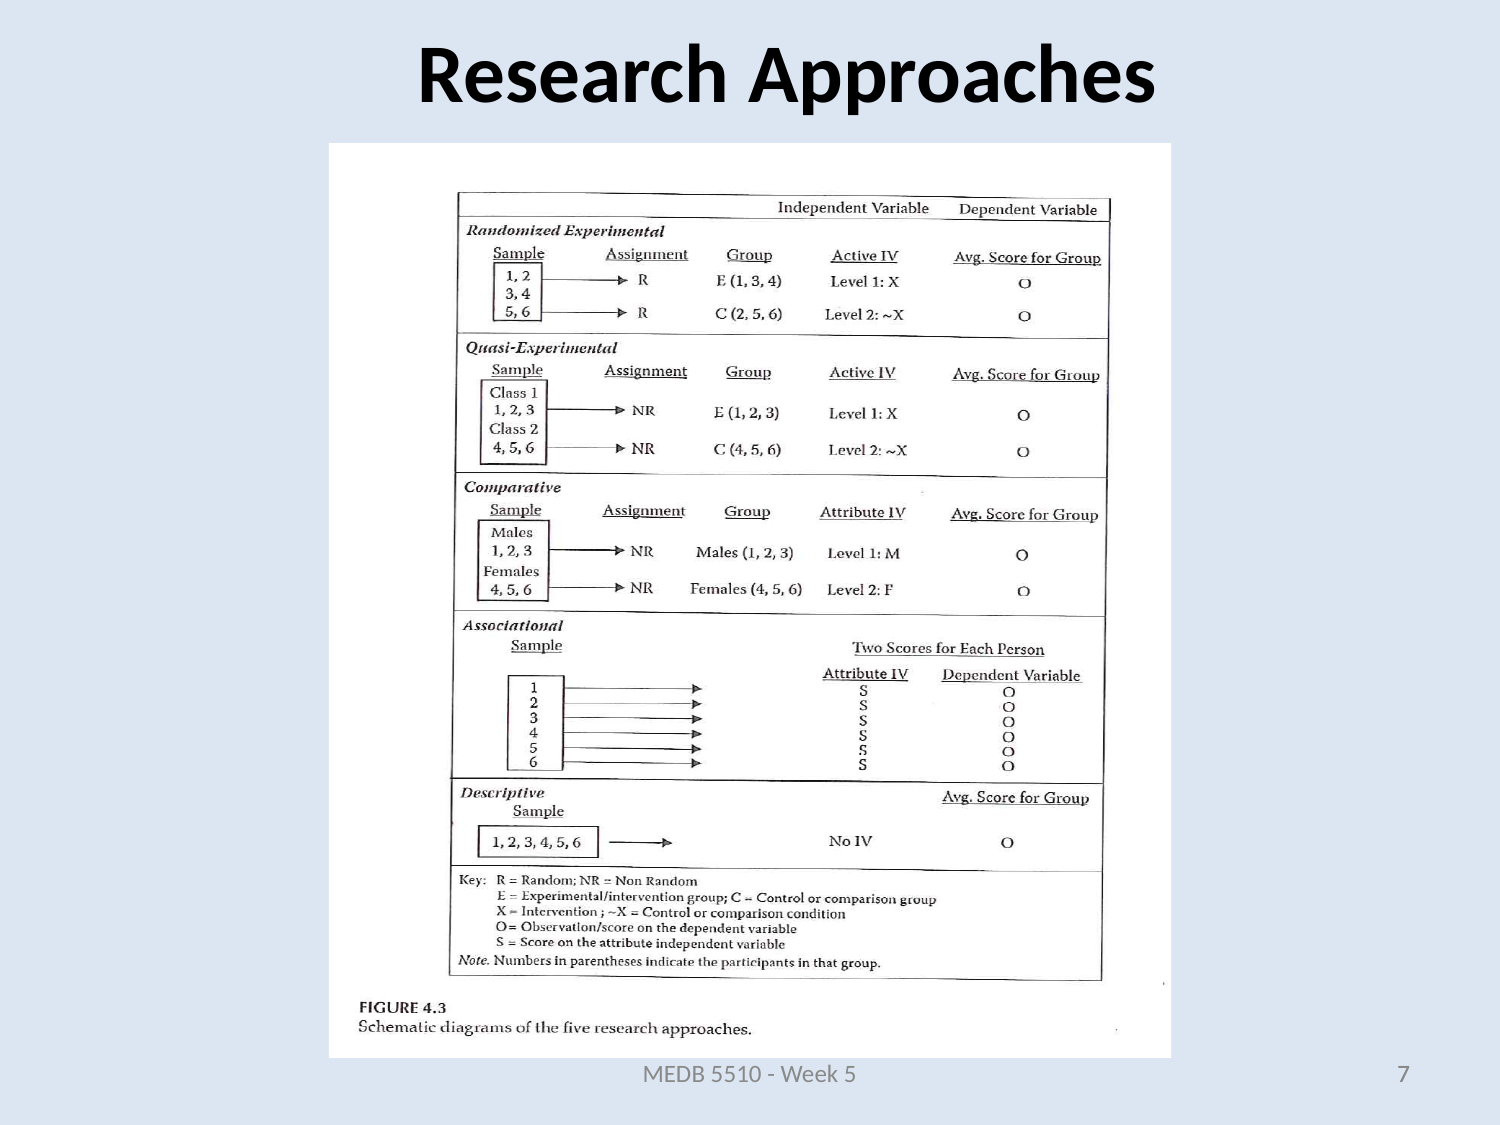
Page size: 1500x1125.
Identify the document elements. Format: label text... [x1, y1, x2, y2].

picture [328, 143, 1172, 1058]
title Research Approaches [112, 0, 1463, 138]
slide_number 7 [1074, 1042, 1425, 1103]
footer MEDB 5510 - Week 5 [512, 1065, 988, 1103]
